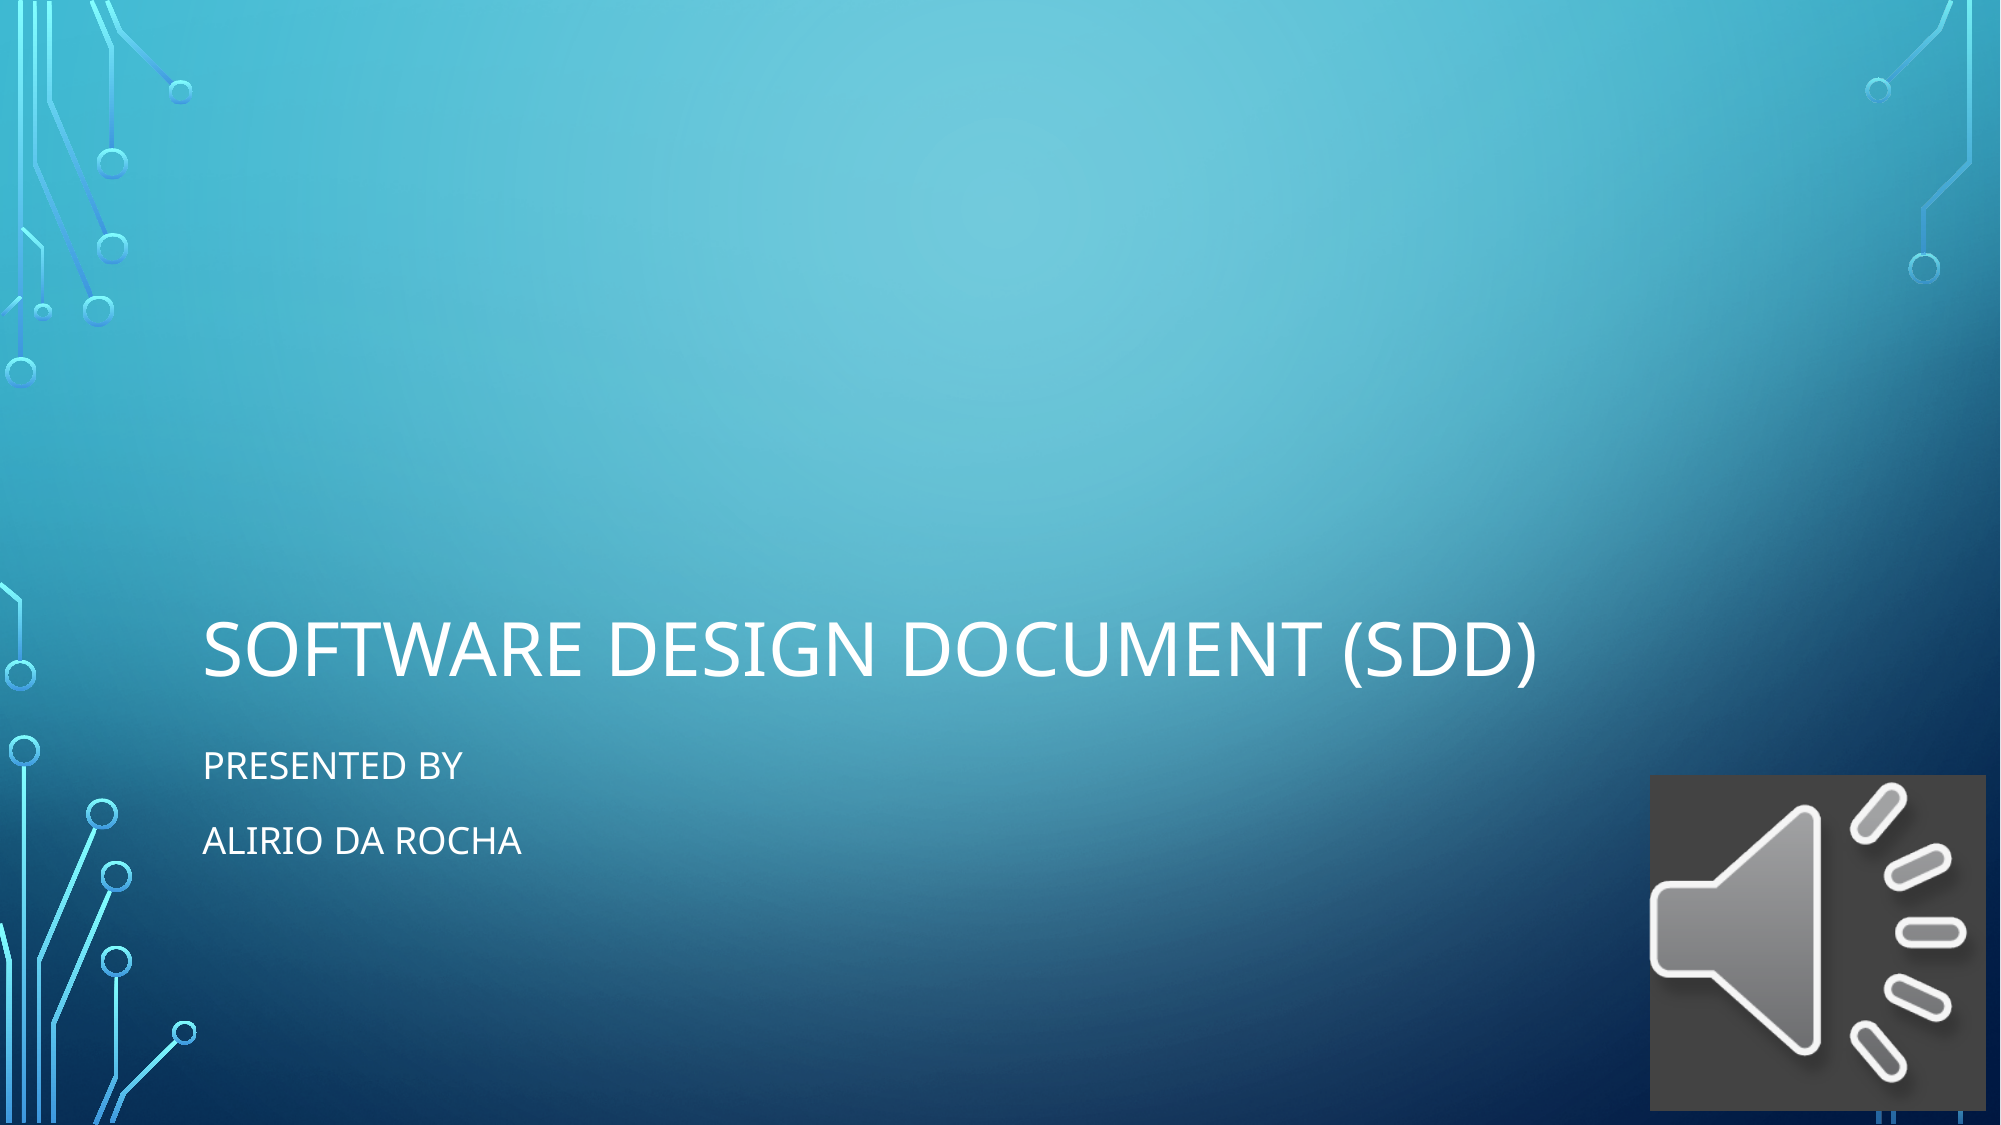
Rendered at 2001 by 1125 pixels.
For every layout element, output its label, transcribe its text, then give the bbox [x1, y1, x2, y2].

picture [1648, 773, 1987, 1112]
title Software design document (SDD) [187, 232, 1813, 701]
list Presented by Alirio da rocha [187, 725, 1813, 952]
